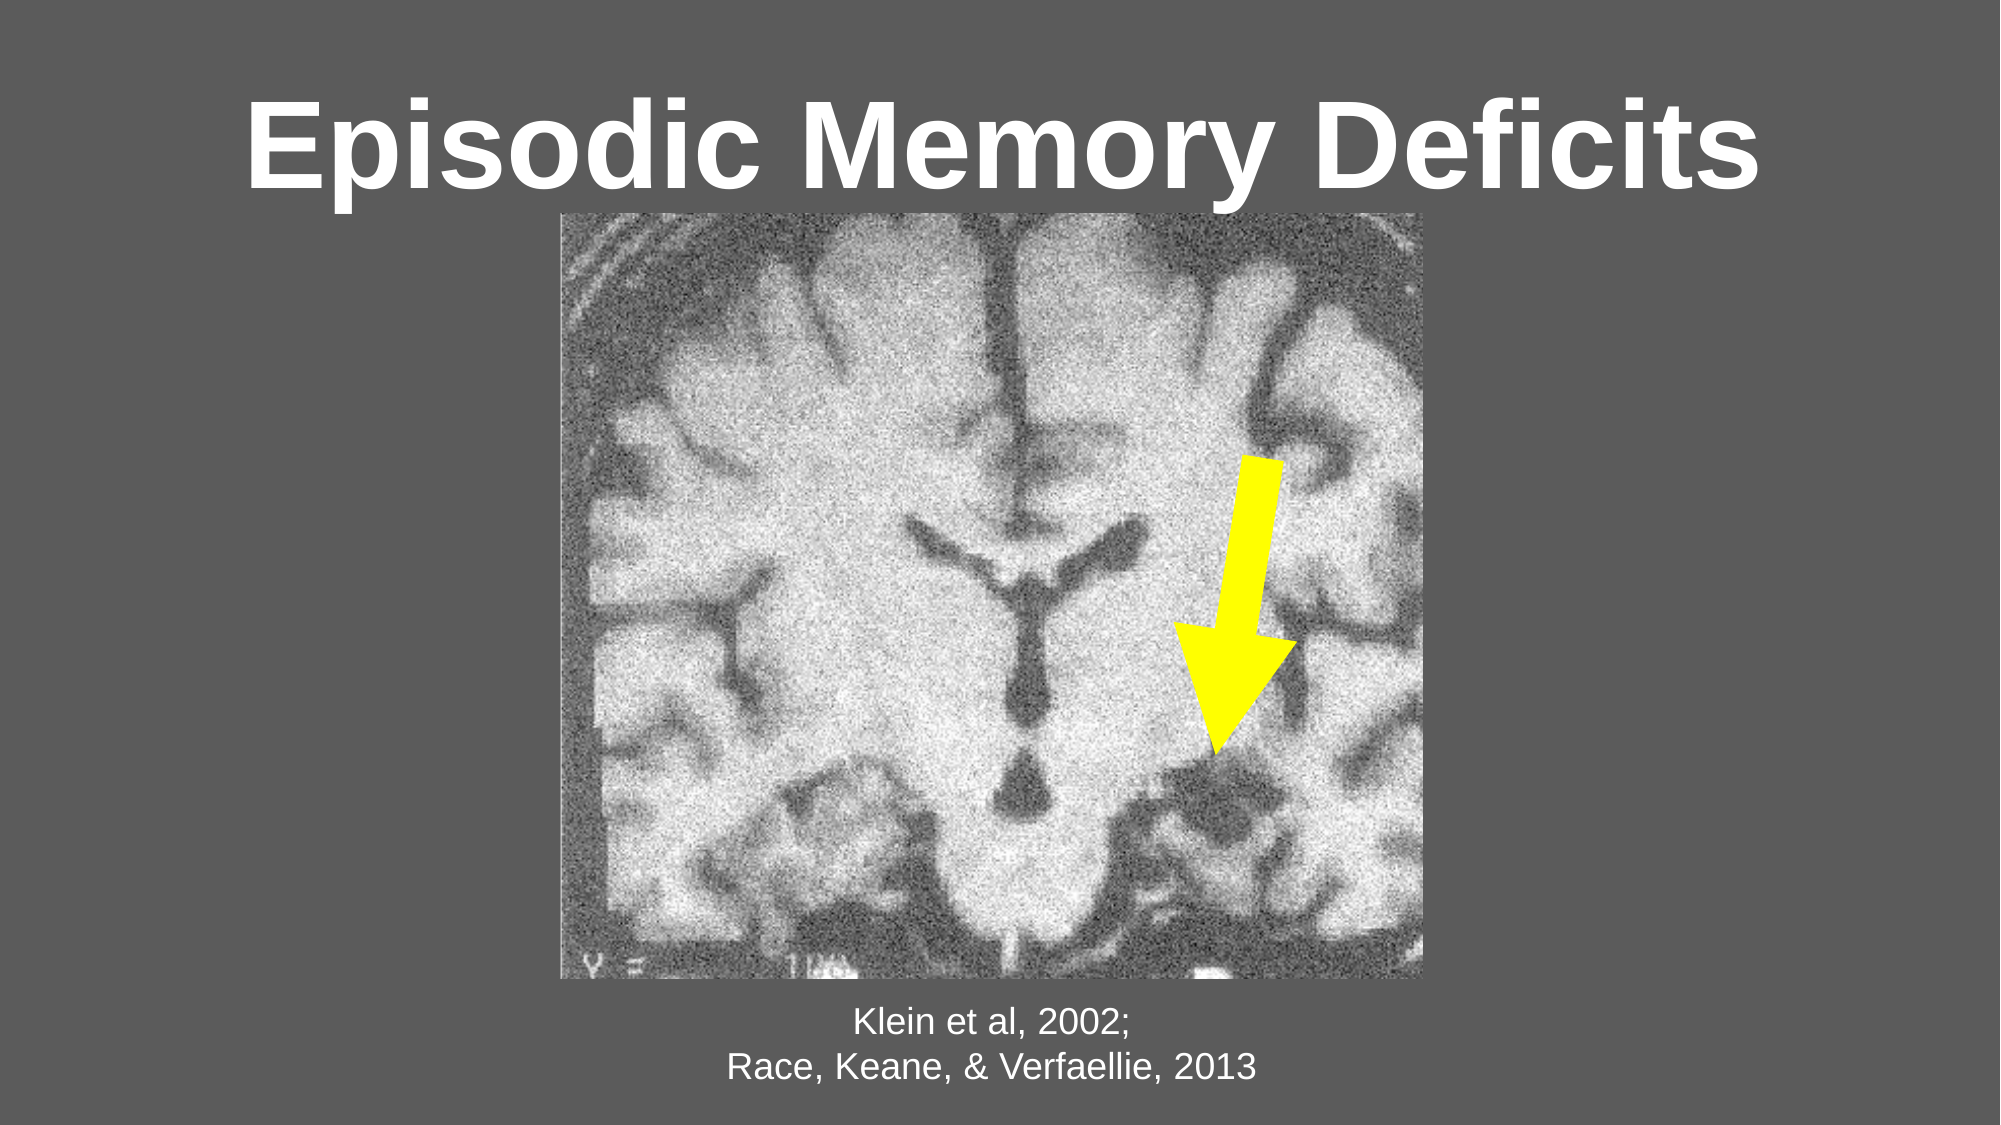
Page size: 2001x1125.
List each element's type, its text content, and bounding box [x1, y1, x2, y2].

picture [560, 213, 1423, 979]
text_box Klein et al, 2002; Race, Keane, & Verfaellie, 2013 [672, 989, 1311, 1095]
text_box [1215, 457, 1264, 756]
text_box Episodic Memory Deficits [85, 55, 1923, 221]
